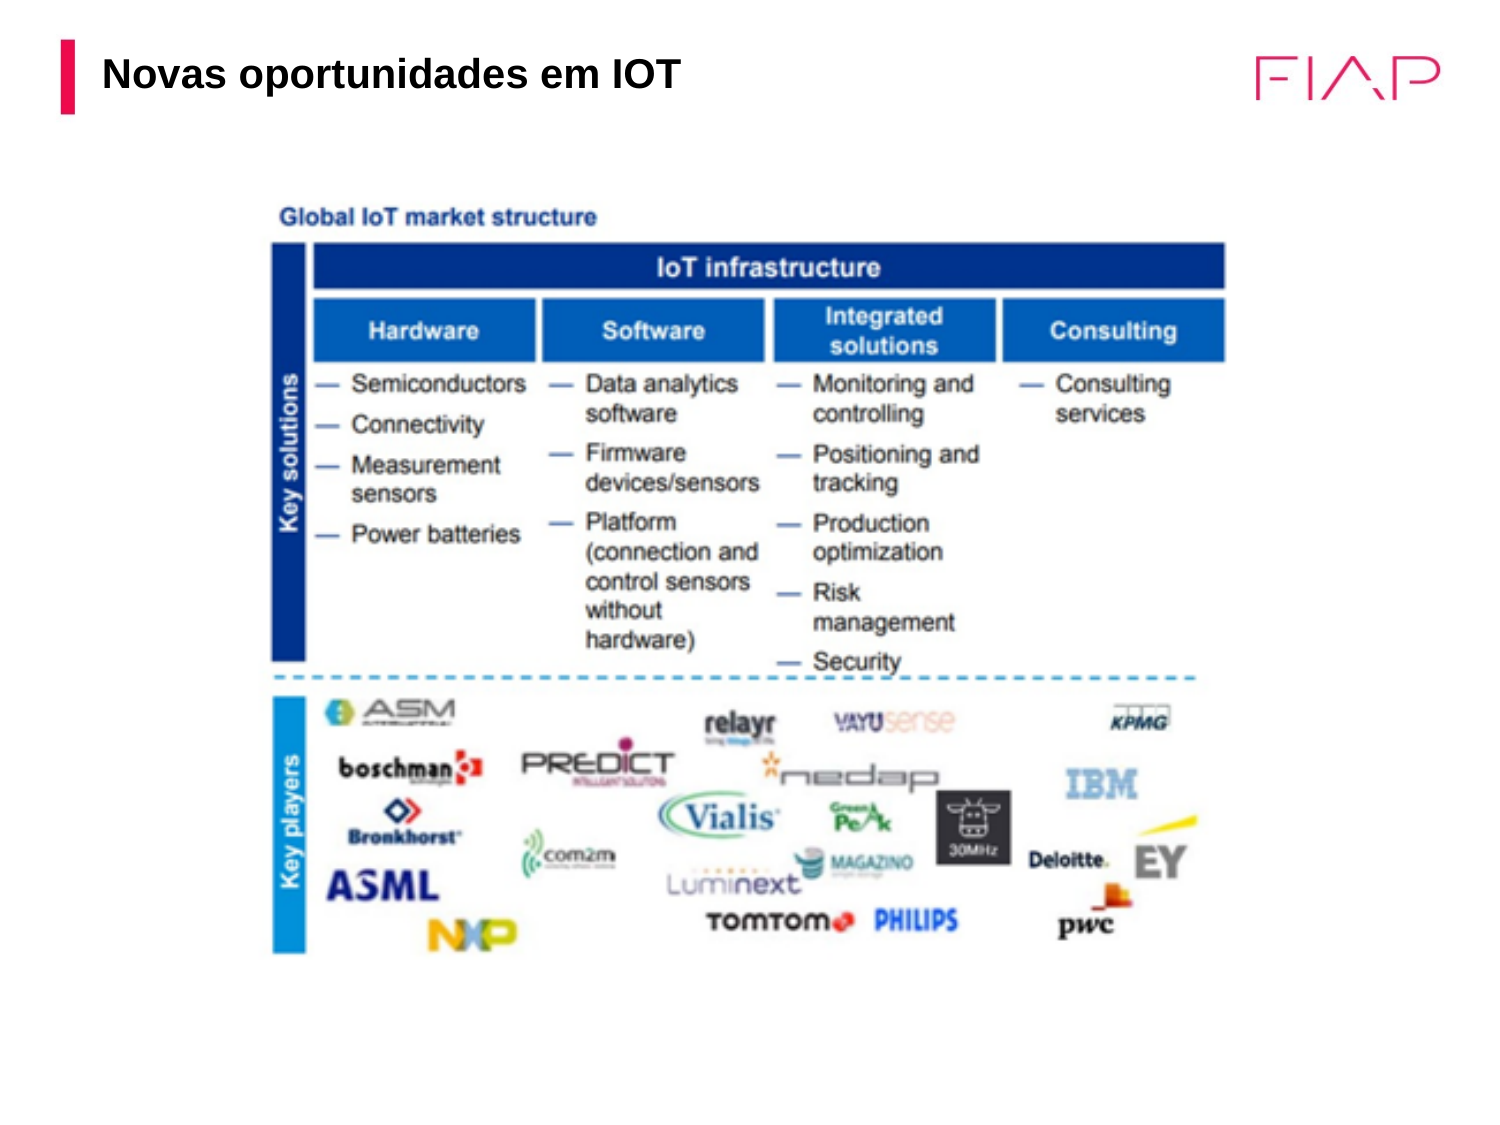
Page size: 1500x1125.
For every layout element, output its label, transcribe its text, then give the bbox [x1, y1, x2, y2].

text_box Novas oportunidades em IOT [87, 39, 1493, 105]
picture [0, 0, 1500, 1125]
